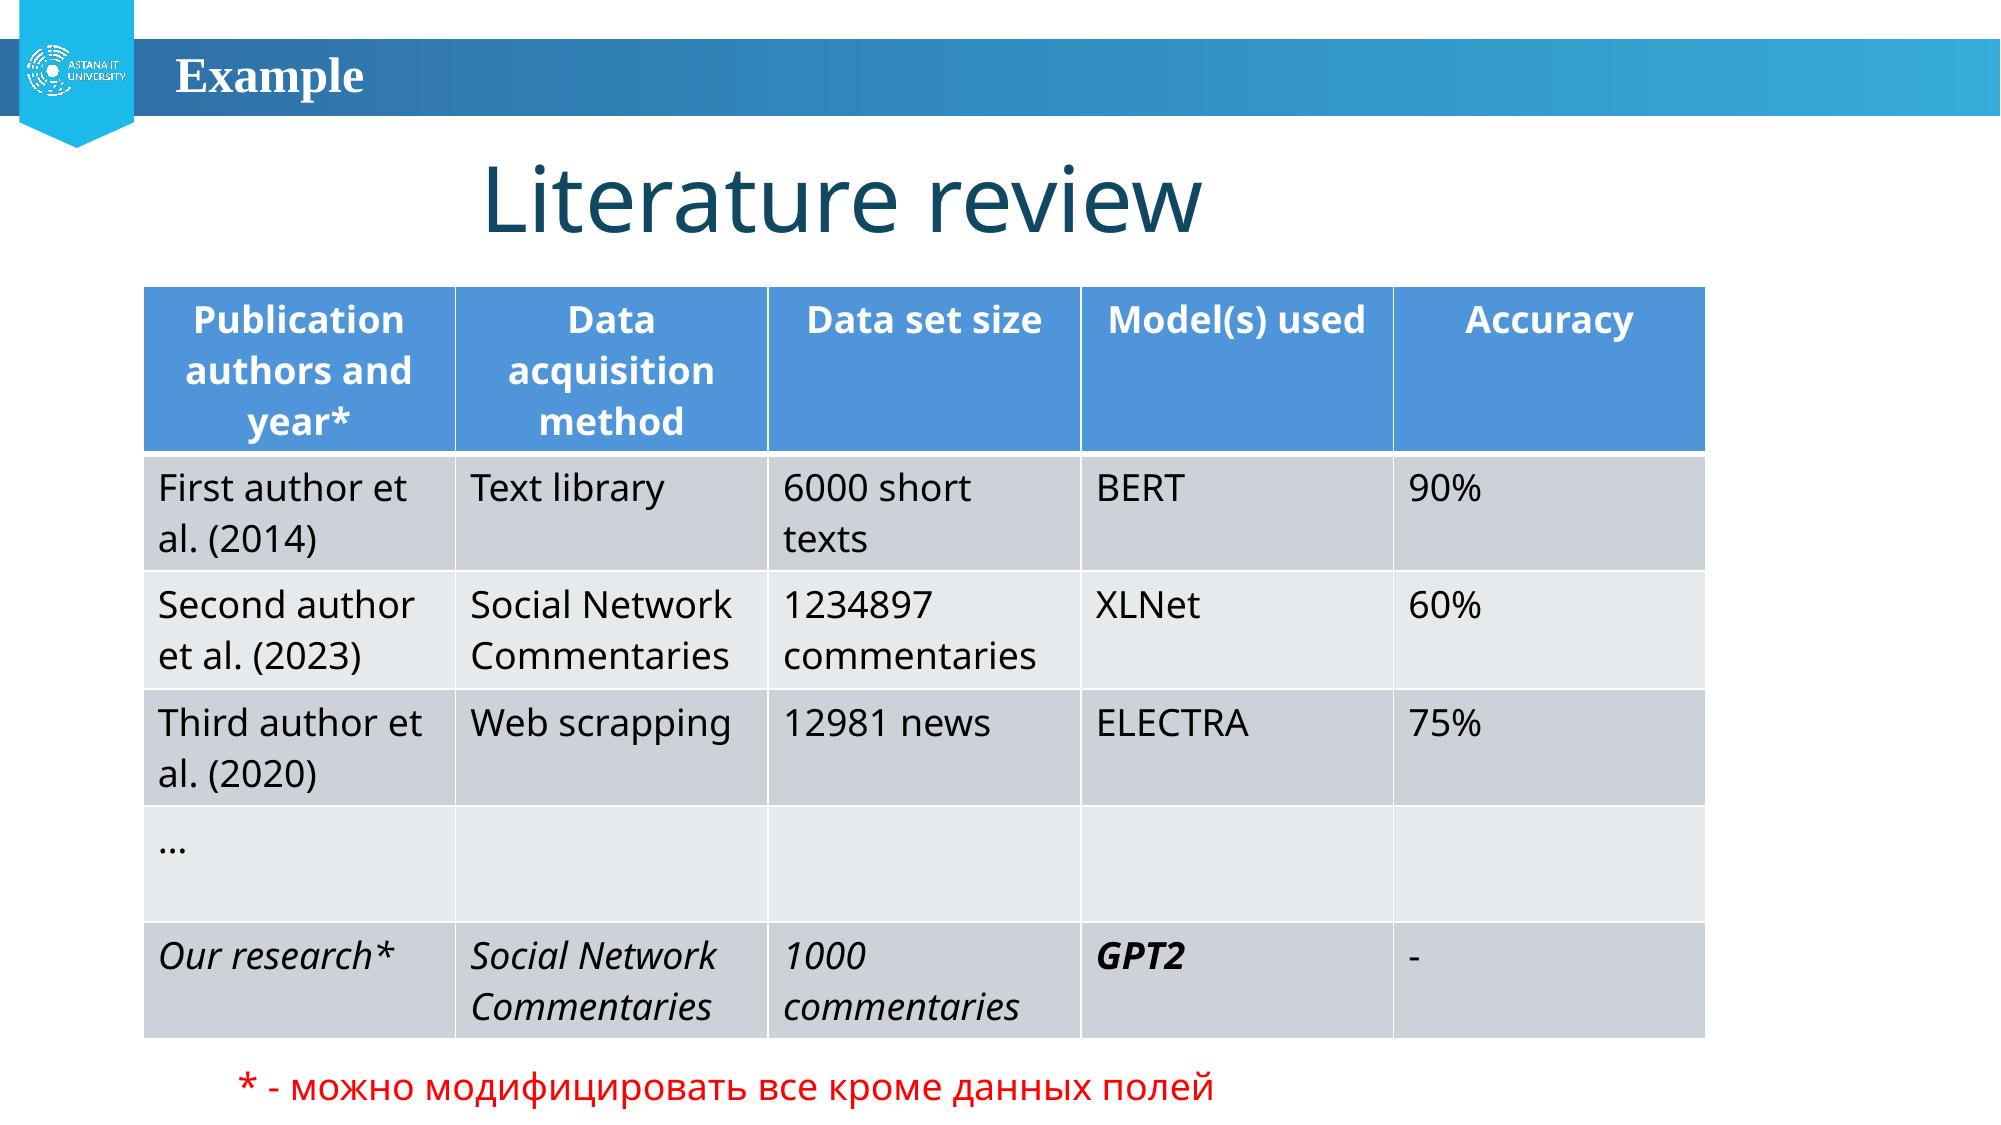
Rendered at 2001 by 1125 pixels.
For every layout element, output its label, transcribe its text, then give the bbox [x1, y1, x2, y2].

table_cell 1000 commentaries [769, 923, 1080, 1038]
table_cell [1394, 807, 1705, 921]
table_header Data acquisition method [456, 287, 767, 451]
table_cell First author et al. (2014) [144, 457, 455, 570]
table_cell 60% [1394, 572, 1705, 688]
table_header Model(s) used [1082, 287, 1393, 451]
table_header Data set size [769, 287, 1080, 451]
table_header Publication authors and year* [144, 287, 455, 451]
table_cell Third author et al. (2020) [144, 690, 455, 805]
table_cell Text library [456, 457, 767, 570]
table_cell 12981 news [769, 690, 1080, 805]
table_cell Second author et al. (2023) [144, 572, 455, 688]
table_cell 1234897 commentaries [769, 572, 1080, 688]
table_cell Social Network Commentaries [456, 923, 767, 1038]
table_cell GPT2 [1082, 923, 1393, 1038]
table_cell Our research* [144, 923, 455, 1038]
table_header Accuracy [1394, 287, 1705, 451]
title Literature review [0, 149, 1742, 266]
table_cell - [1394, 923, 1705, 1038]
table_cell Web scrapping [456, 690, 767, 805]
table_cell Social Network Commentaries [456, 572, 767, 688]
table_cell … [144, 807, 455, 921]
table_cell [456, 807, 767, 921]
table_cell ELECTRA [1082, 690, 1393, 805]
table_cell XLNet [1082, 572, 1393, 688]
table_cell [769, 807, 1080, 921]
table_cell [1082, 807, 1393, 921]
table_cell BERT [1082, 457, 1393, 570]
table_cell 75% [1394, 690, 1705, 805]
text_box * - можно модифицировать все кроме данных полей [222, 1056, 1635, 1116]
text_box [0, 0, 2000, 149]
table_cell 90% [1394, 457, 1705, 570]
table_cell 6000 short texts [769, 457, 1080, 570]
